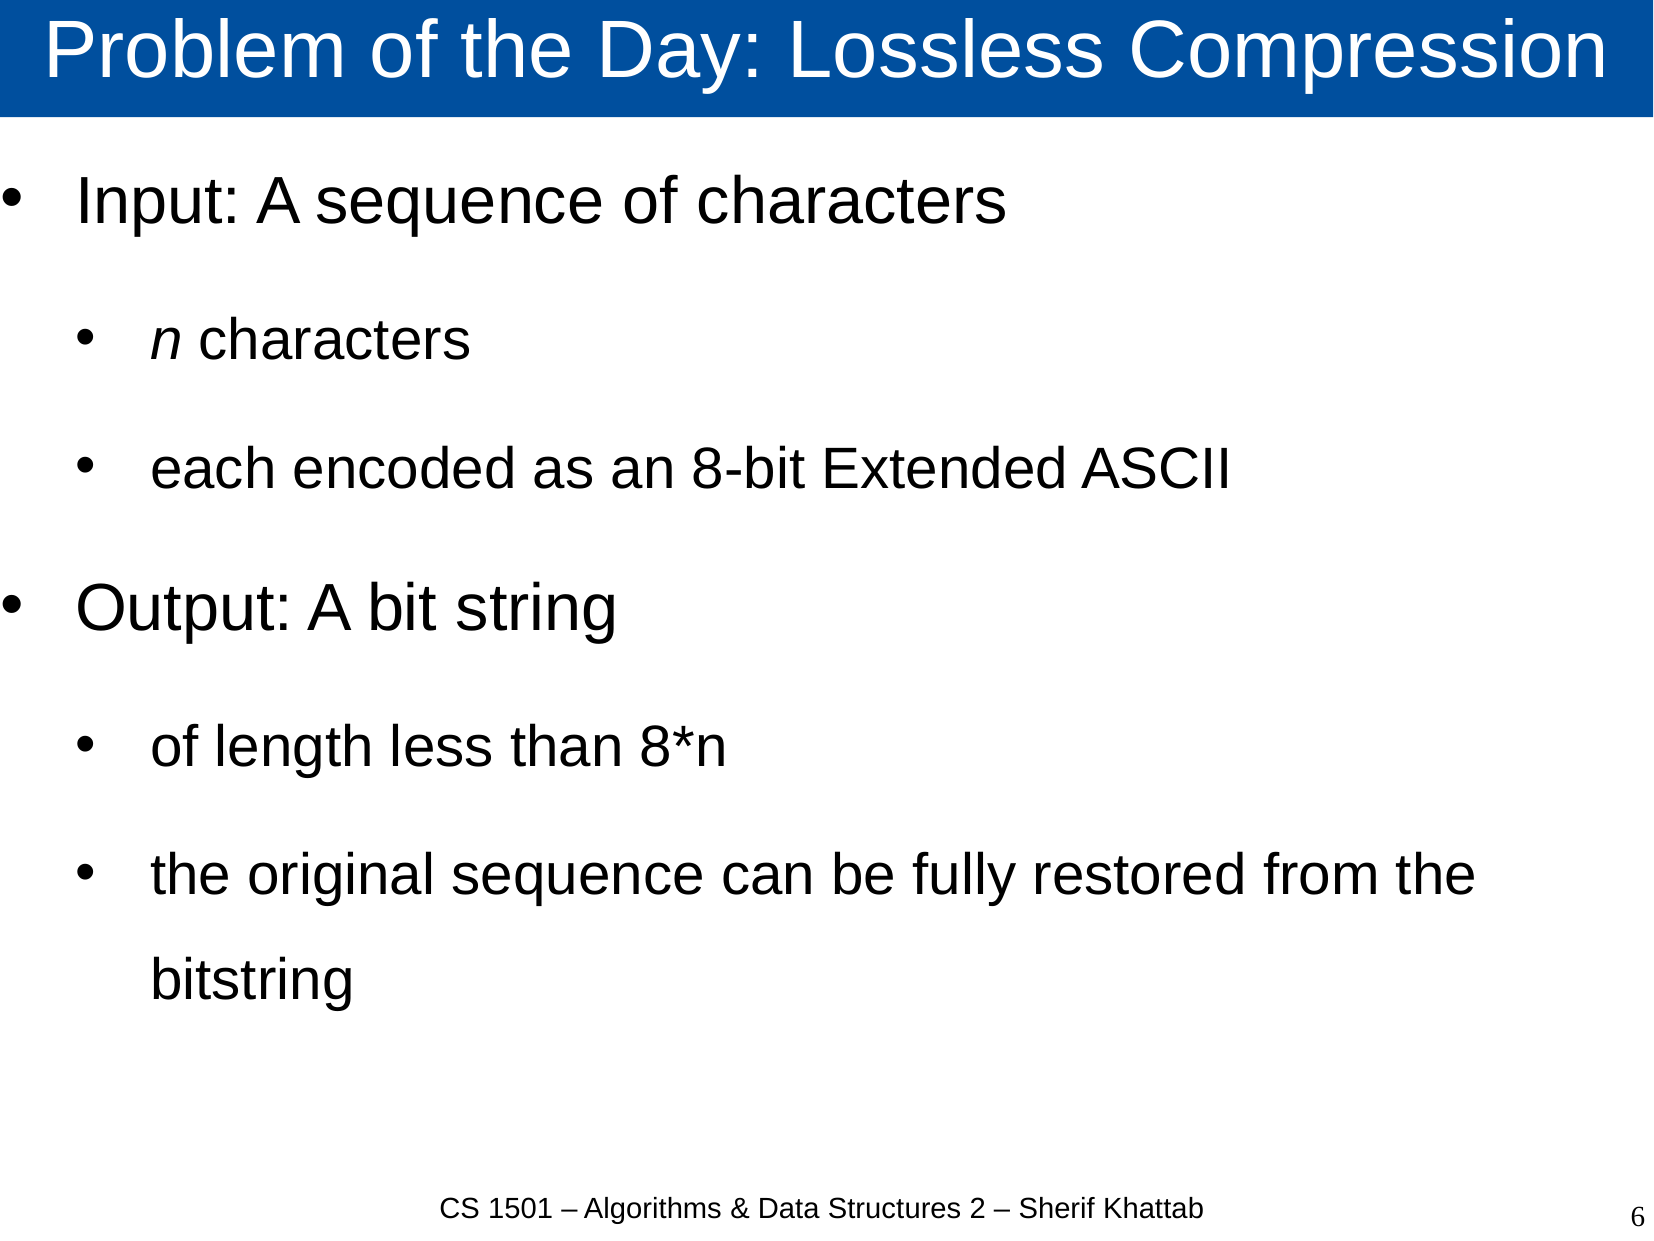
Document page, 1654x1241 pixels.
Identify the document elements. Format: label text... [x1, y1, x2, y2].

title Problem of the Day: Lossless Compression [0, 0, 1654, 116]
footer CS 1501 – Algorithms & Data Structures 2 – Sherif Khattab [407, 1191, 1238, 1241]
list Input: A sequence of characters n characters each encoded as an 8-bit Extended ASCII Output: A bit string of length less than 8*n the original sequence can be fully restored from the bitstring [0, 116, 1654, 1194]
slide_number 6 [1265, 1199, 1646, 1241]
